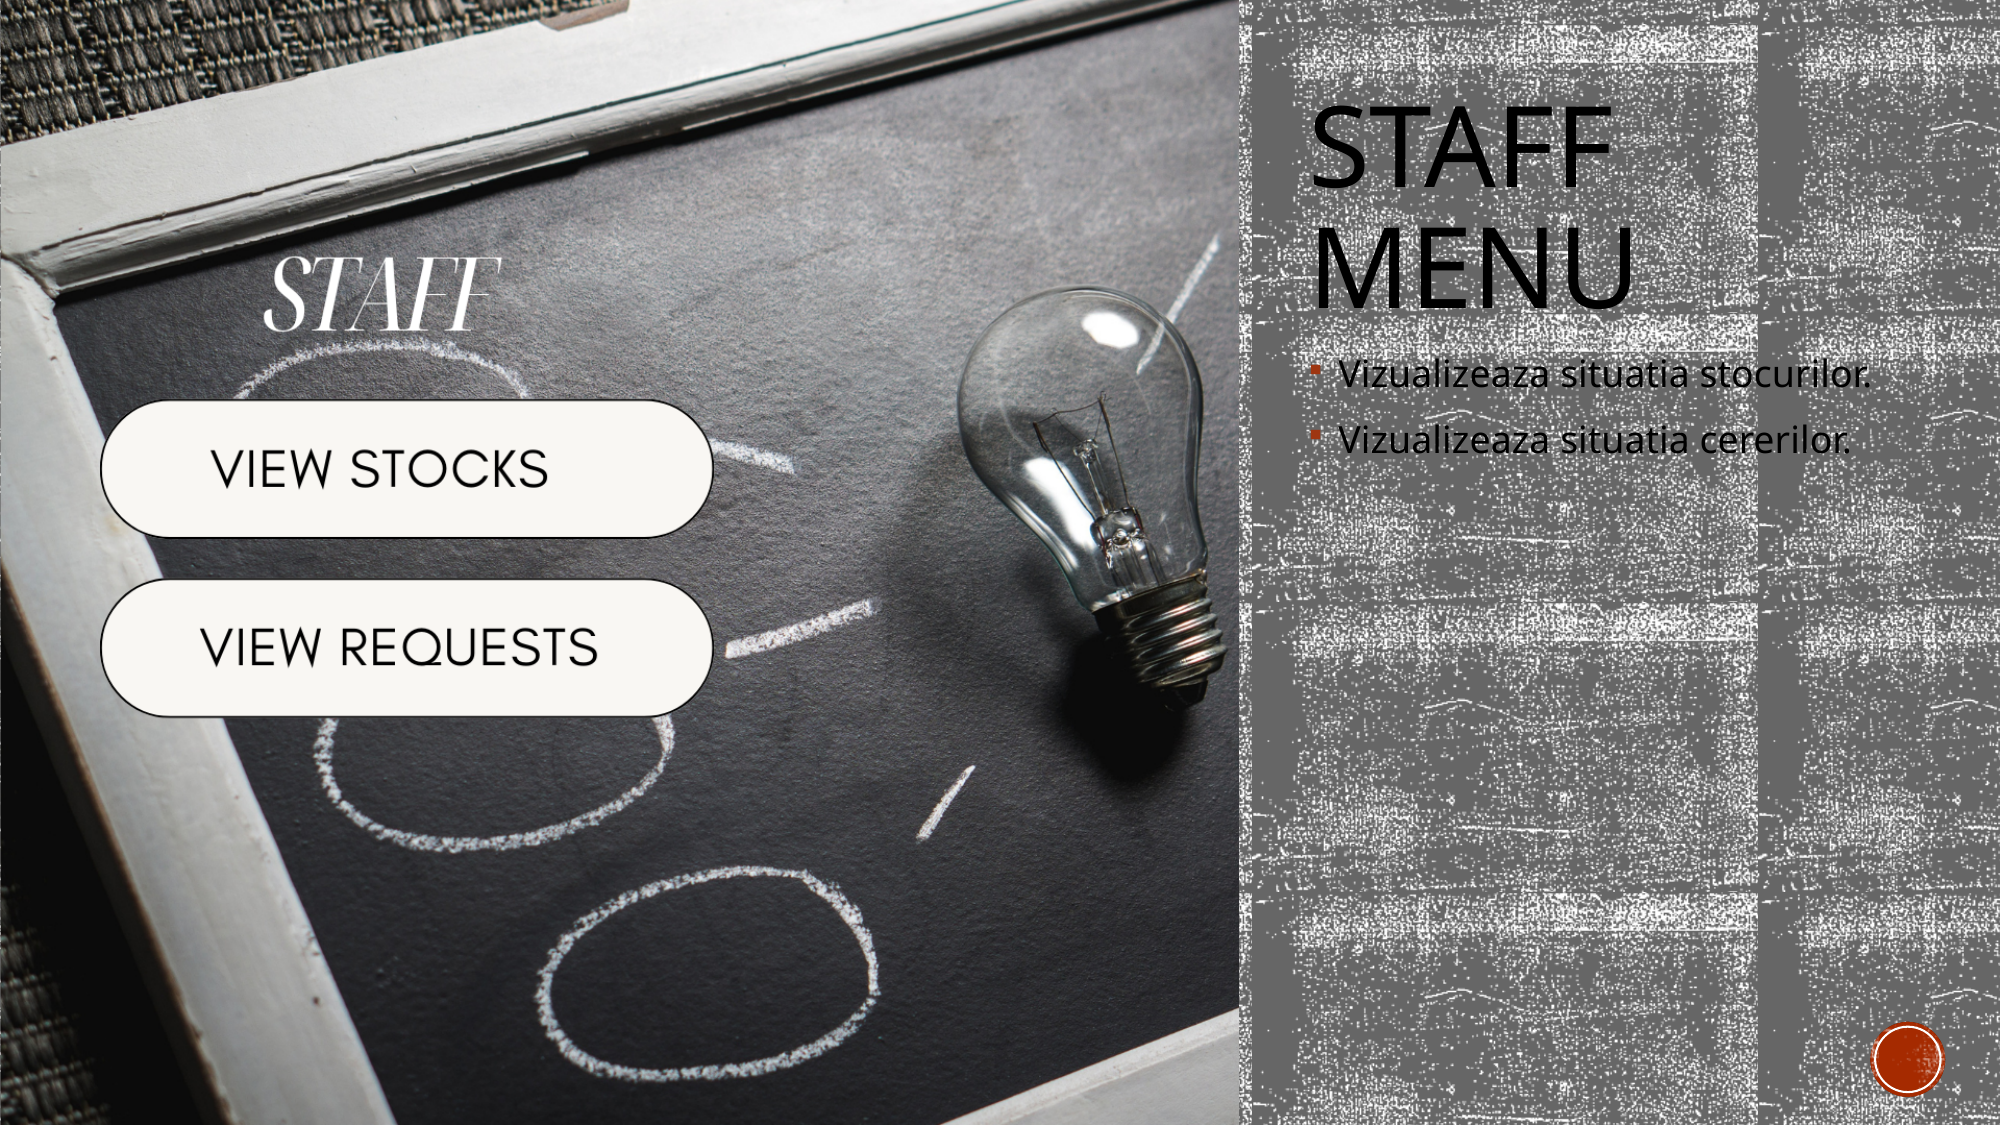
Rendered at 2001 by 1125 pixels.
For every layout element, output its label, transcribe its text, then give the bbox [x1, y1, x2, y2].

text_box [1240, 0, 2000, 1125]
list Vizualizeaza situatia stocurilor. Vizualizeaza situatia cererilor. [1293, 348, 1920, 1013]
title Staff menu [1293, 79, 1920, 344]
picture [0, 0, 1239, 1125]
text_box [1872, 1024, 1943, 1095]
